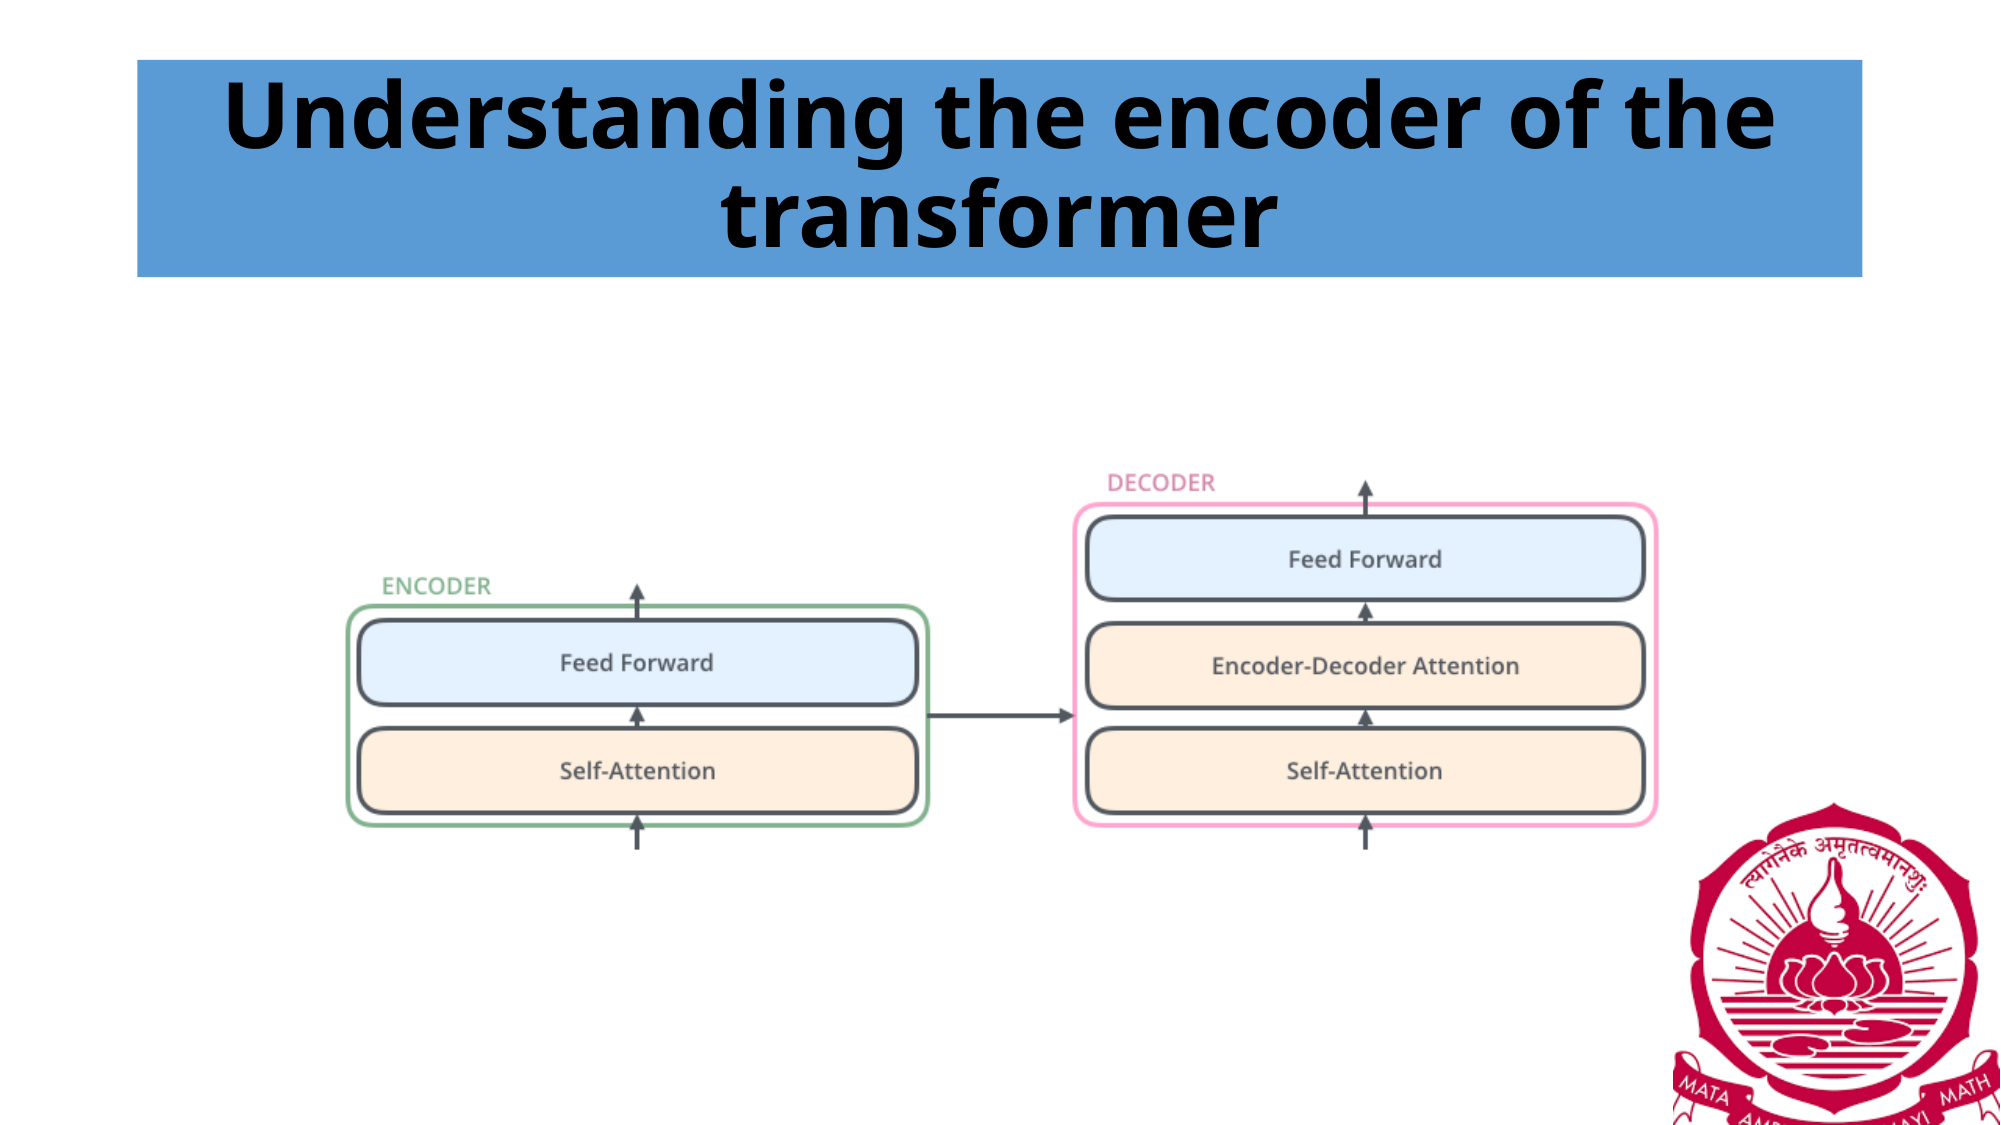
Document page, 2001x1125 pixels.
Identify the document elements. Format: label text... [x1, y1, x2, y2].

picture [313, 438, 2000, 1125]
title Understanding the encoder of the transformer [137, 59, 1863, 278]
